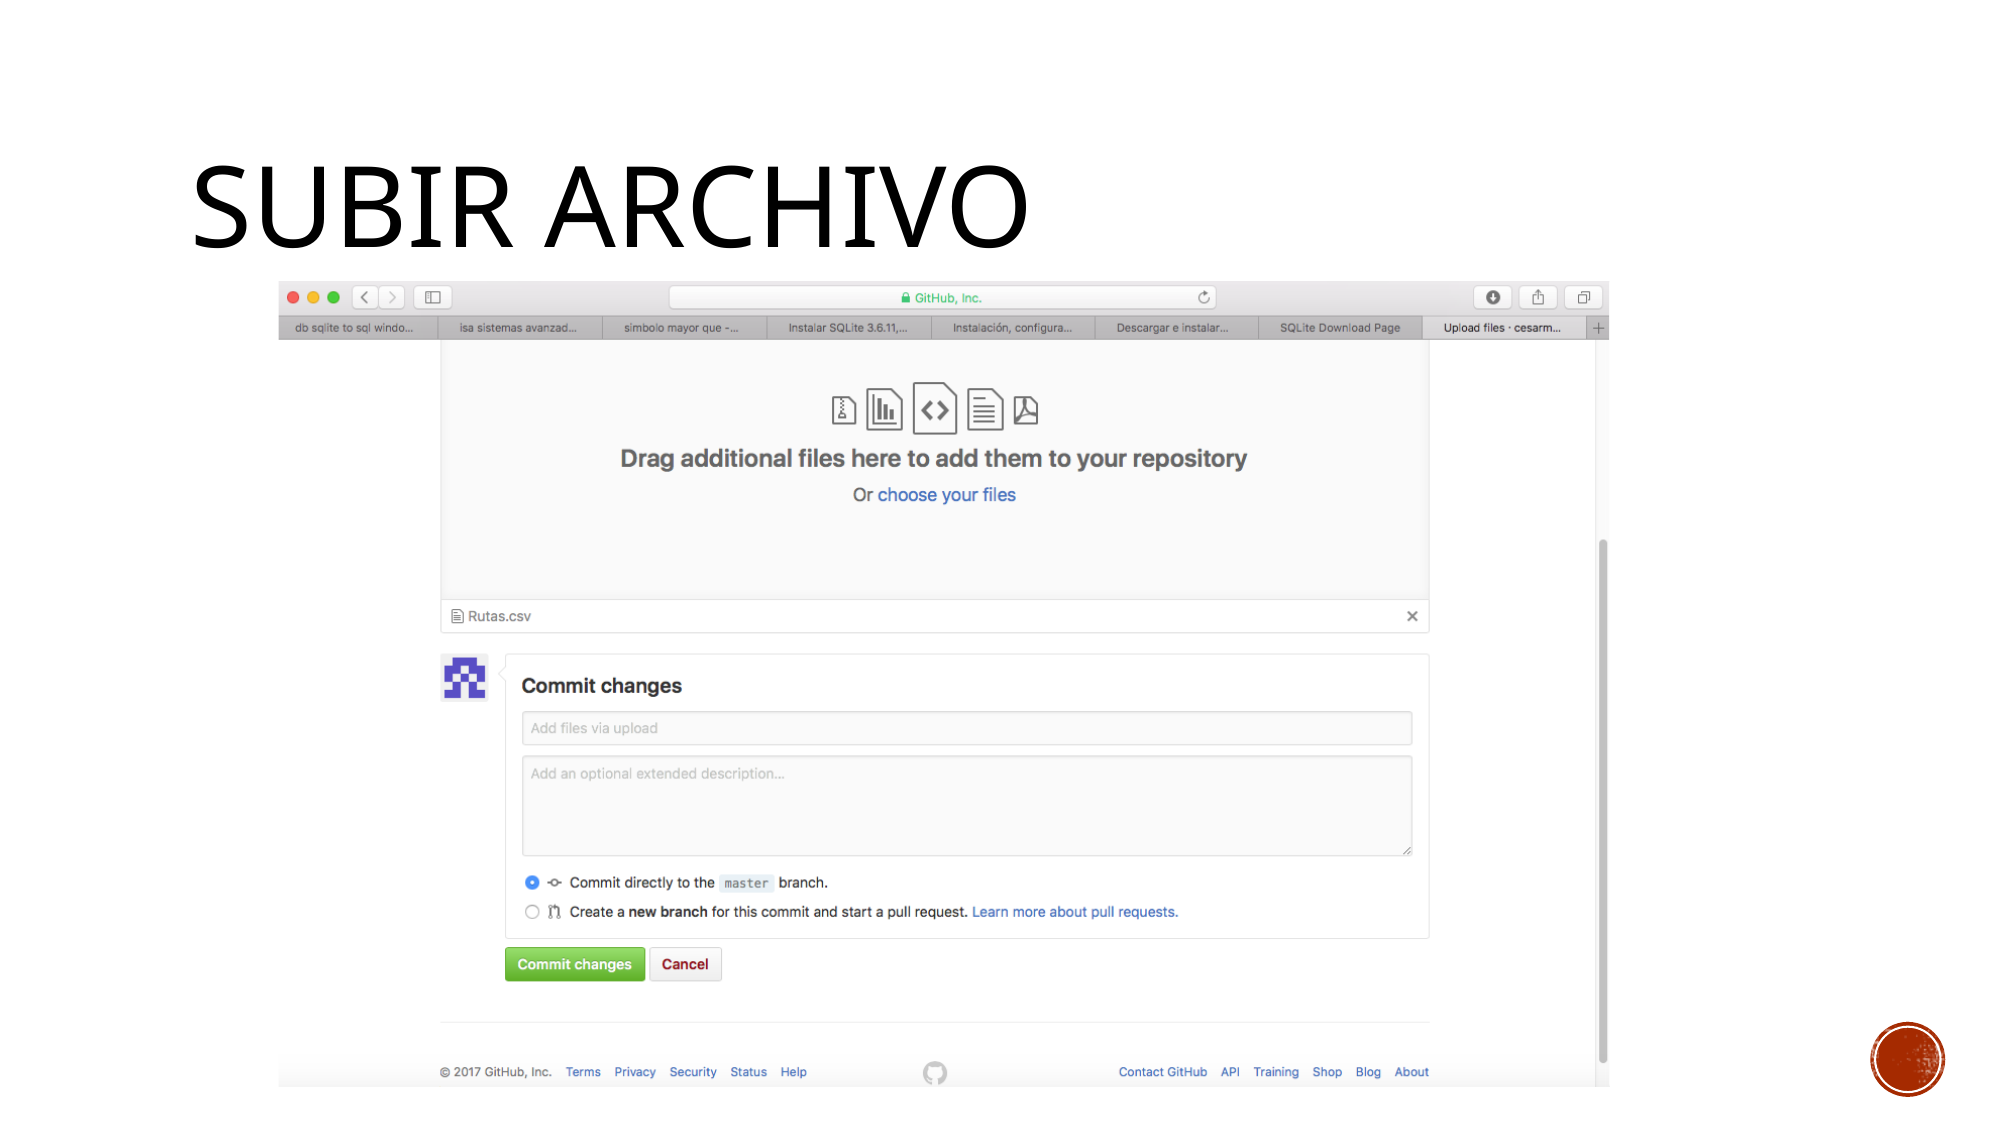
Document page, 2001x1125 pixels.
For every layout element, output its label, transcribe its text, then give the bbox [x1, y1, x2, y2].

title Subir archivo [175, 79, 1826, 344]
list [282, 285, 1605, 1083]
